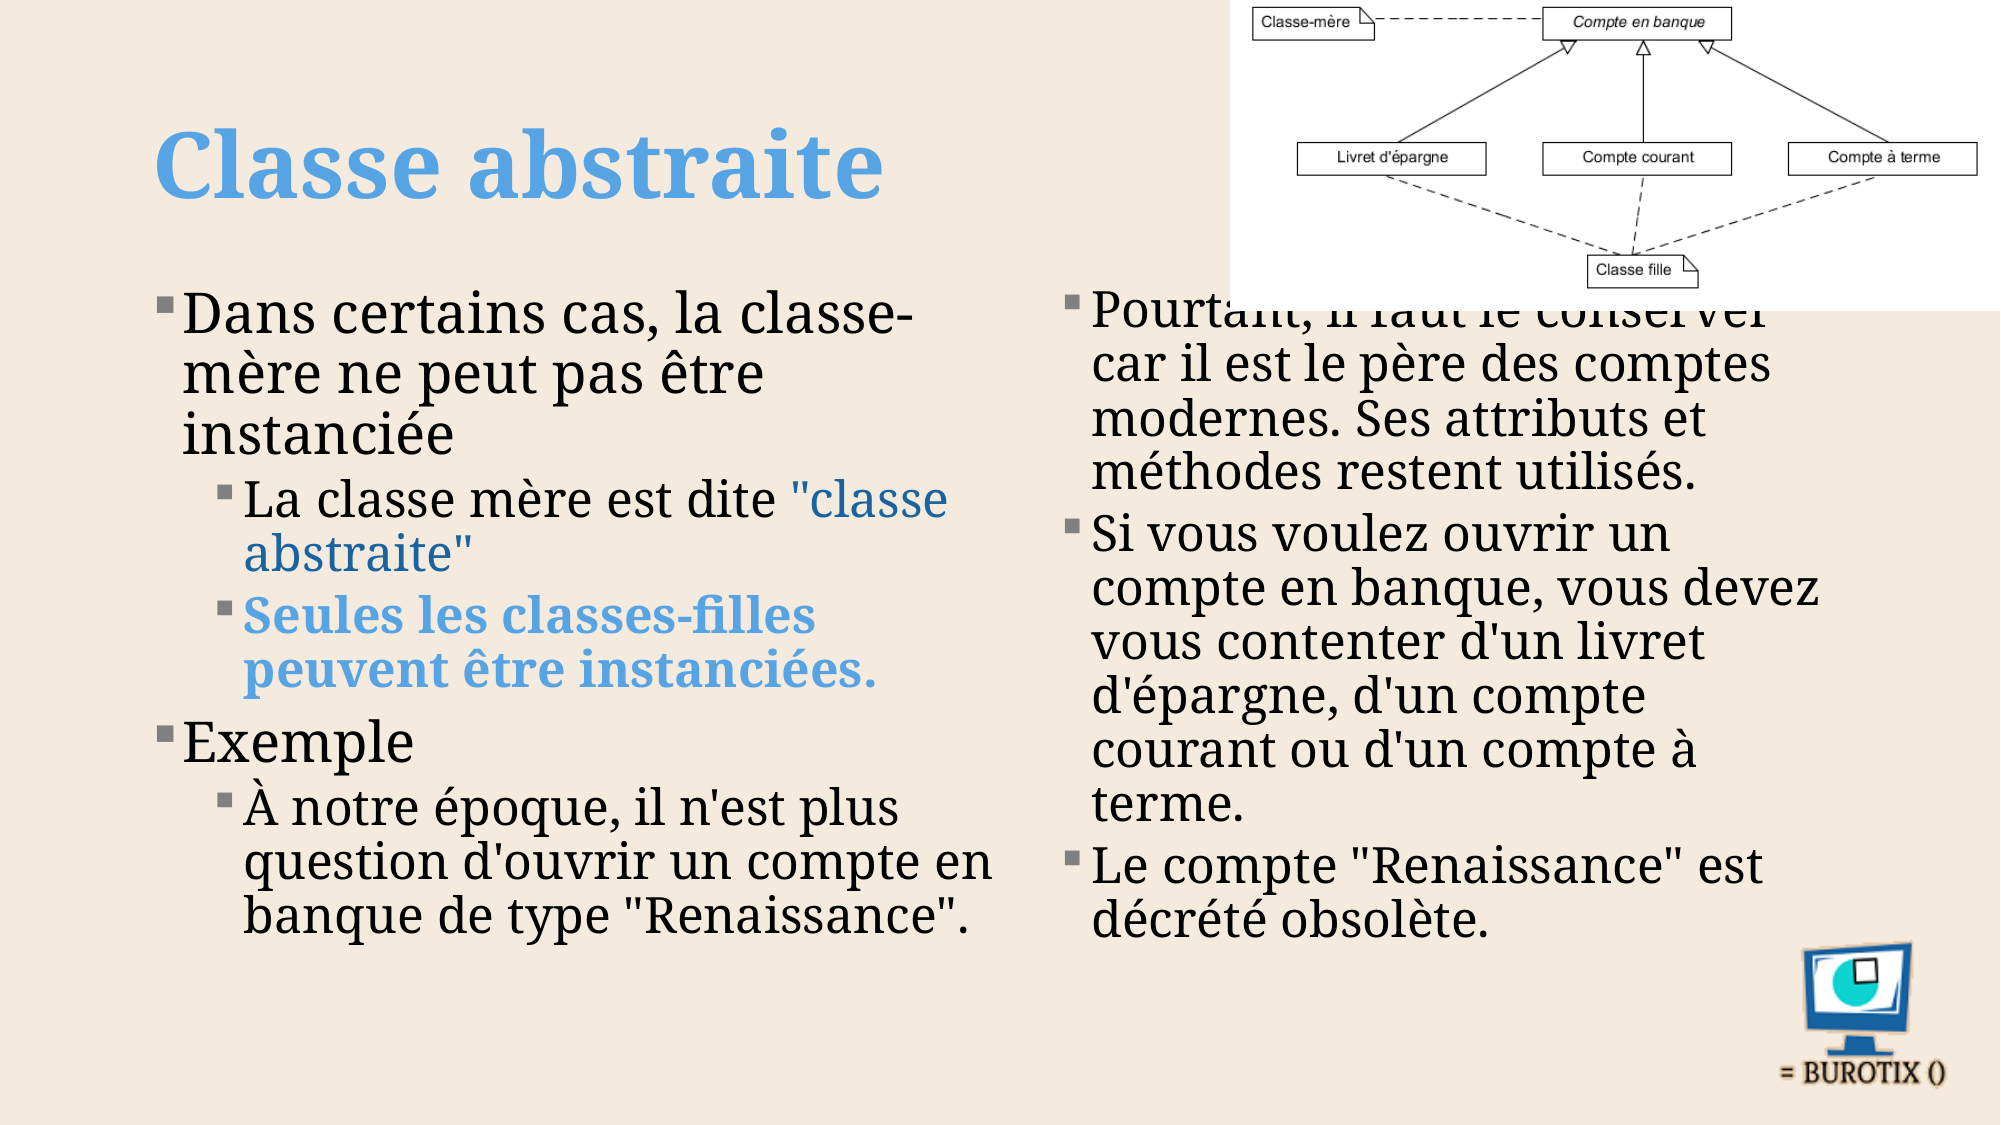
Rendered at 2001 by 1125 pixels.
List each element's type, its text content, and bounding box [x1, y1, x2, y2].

list Dans certains cas, la classe-mère ne peut pas être instanciée La classe mère est dite "classe abstraite" Seules les classes-filles peuvent être instanciées. Exemple À notre époque, il n'est plus question d'ouvrir un compte en banque de type "Renaissance". Pourtant, il faut le conserver car il est le père des comptes modernes. Ses attributs et méthodes restent utilisés. Si vous voulez ouvrir un compte en banque, vous devez vous contenter d'un livret d'épargne, d'un compte courant ou d'un compte à terme. Le compte "Renaissance" est décrété obsolète. [137, 277, 1863, 1014]
picture [1230, 0, 2000, 311]
title Classe abstraite [137, 59, 1230, 277]
picture [1776, 938, 1949, 1089]
